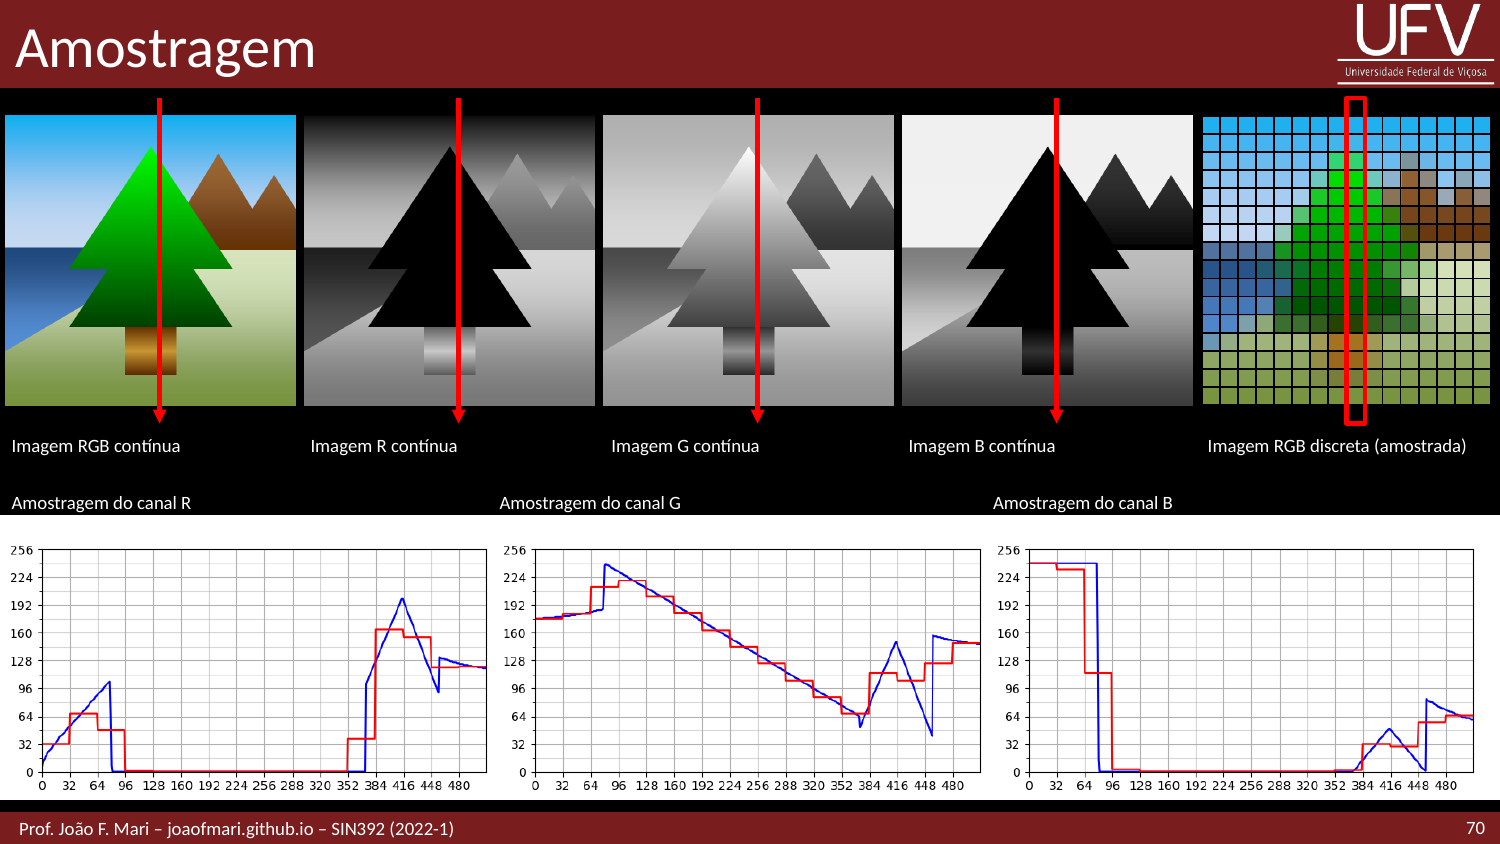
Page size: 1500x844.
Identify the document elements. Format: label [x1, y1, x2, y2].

list [0, 88, 1500, 515]
picture [1201, 115, 1492, 406]
text_box [4, 479, 312, 515]
title [0, 0, 1500, 88]
text_box [492, 479, 800, 515]
text_box [4, 97, 297, 468]
text_box [1200, 406, 1493, 468]
slide_number [1328, 811, 1500, 844]
text_box [603, 97, 897, 468]
footer [0, 812, 1034, 844]
list [0, 801, 1500, 812]
text_box [901, 97, 1194, 468]
text_box [1344, 96, 1367, 115]
picture [5, 115, 159, 406]
text_box [985, 479, 1294, 515]
picture [160, 115, 296, 406]
text_box [303, 97, 596, 468]
picture [0, 515, 1500, 801]
